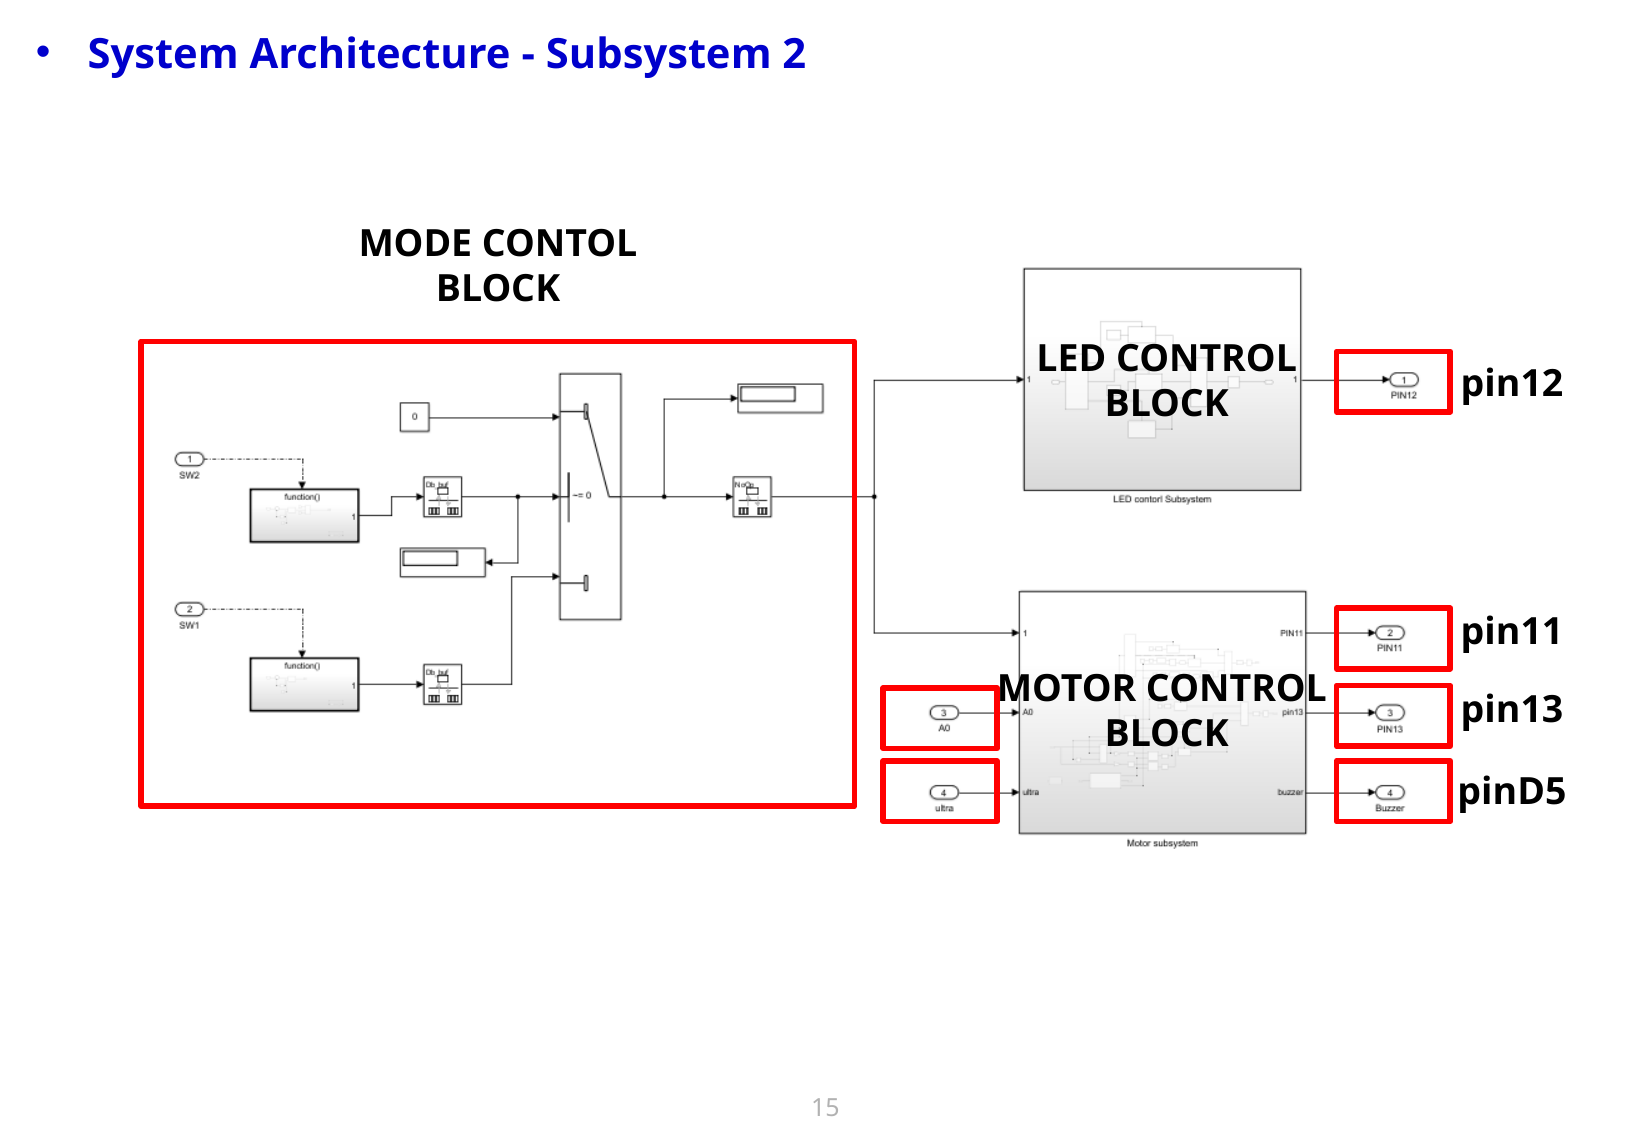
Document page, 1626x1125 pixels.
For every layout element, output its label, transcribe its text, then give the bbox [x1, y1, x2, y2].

list System Architecture - Subsystem 2 [21, 19, 1001, 79]
text_box pin13 [1490, 677, 1625, 737]
slide_number 15 [788, 1078, 855, 1125]
text_box pin12 [1490, 351, 1625, 412]
text_box pin11 [1490, 599, 1625, 660]
text_box pinD5 [1490, 759, 1625, 820]
picture [140, 190, 1485, 934]
